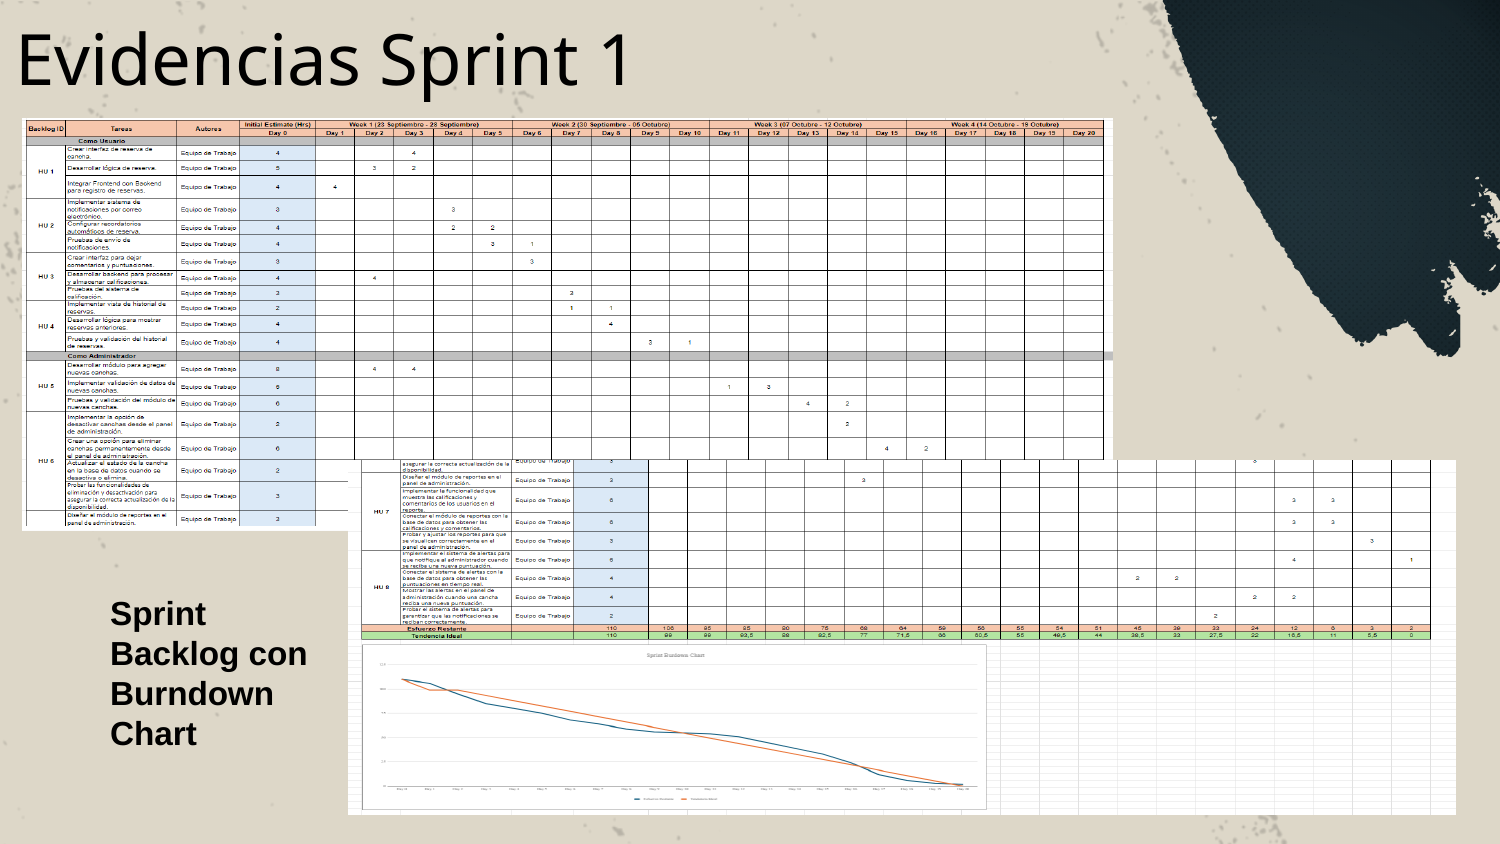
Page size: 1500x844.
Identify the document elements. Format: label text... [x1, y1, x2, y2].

picture [2, 0, 1500, 844]
title Evidencias Sprint 1 [0, 0, 1264, 94]
text_box Sprint Backlog con Burndown Chart [95, 577, 342, 759]
